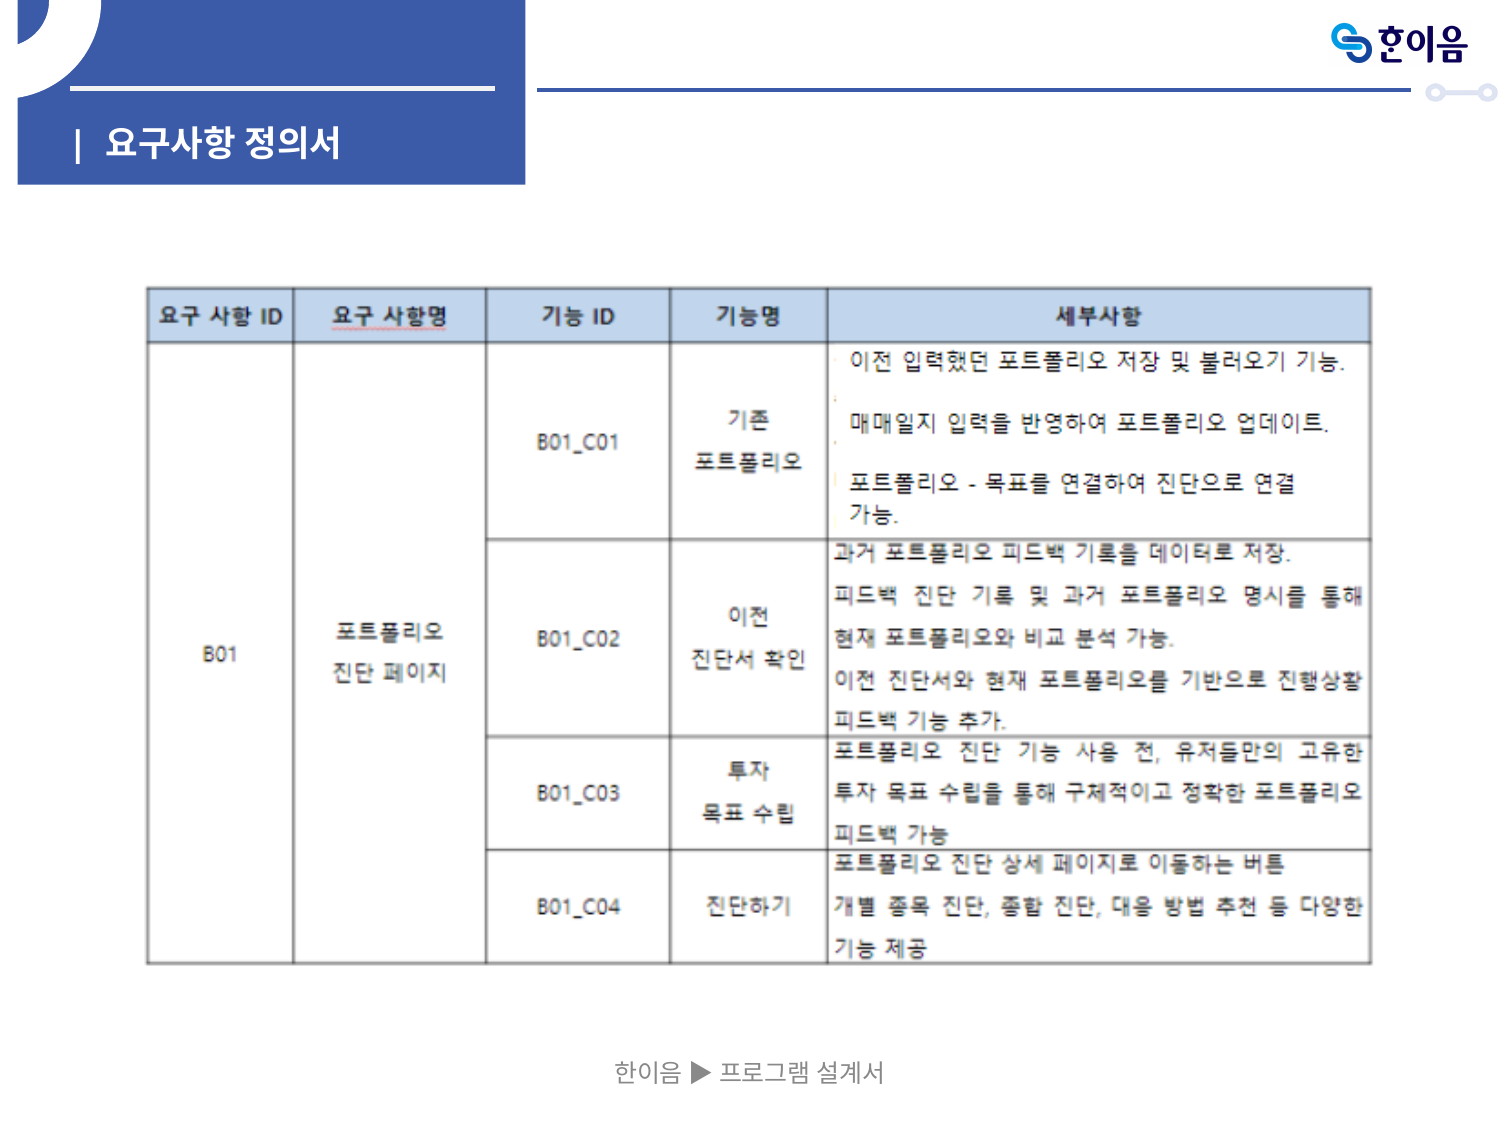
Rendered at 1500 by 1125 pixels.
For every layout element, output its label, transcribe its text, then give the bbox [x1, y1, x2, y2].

text_box [1, 1, 100, 97]
text_box | 요구사항 정의서 [53, 113, 538, 159]
picture [105, 243, 1395, 984]
text_box 한이음 ▶ 프로그램 설계서 [512, 1042, 988, 1103]
picture [1327, 20, 1471, 67]
text_box [17, 0, 526, 185]
picture [1422, 77, 1499, 105]
